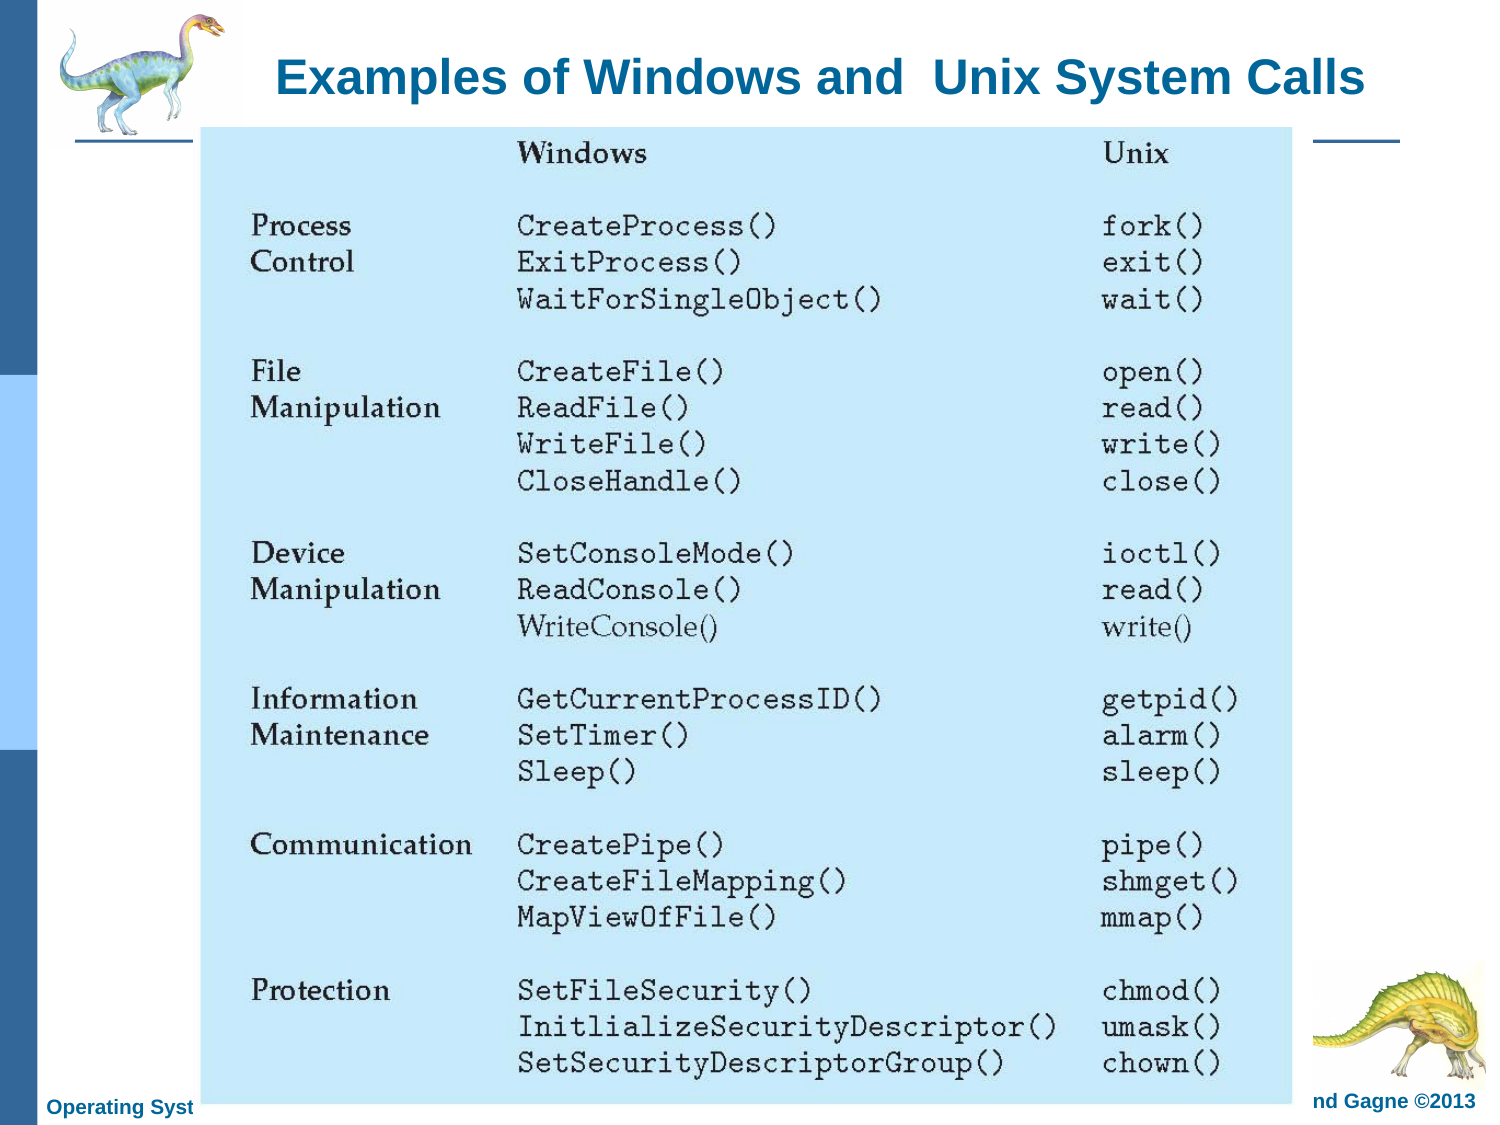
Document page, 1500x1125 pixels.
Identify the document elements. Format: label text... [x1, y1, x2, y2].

picture [46, 0, 1486, 1125]
title Examples of Windows and Unix System Calls [193, 17, 1449, 112]
